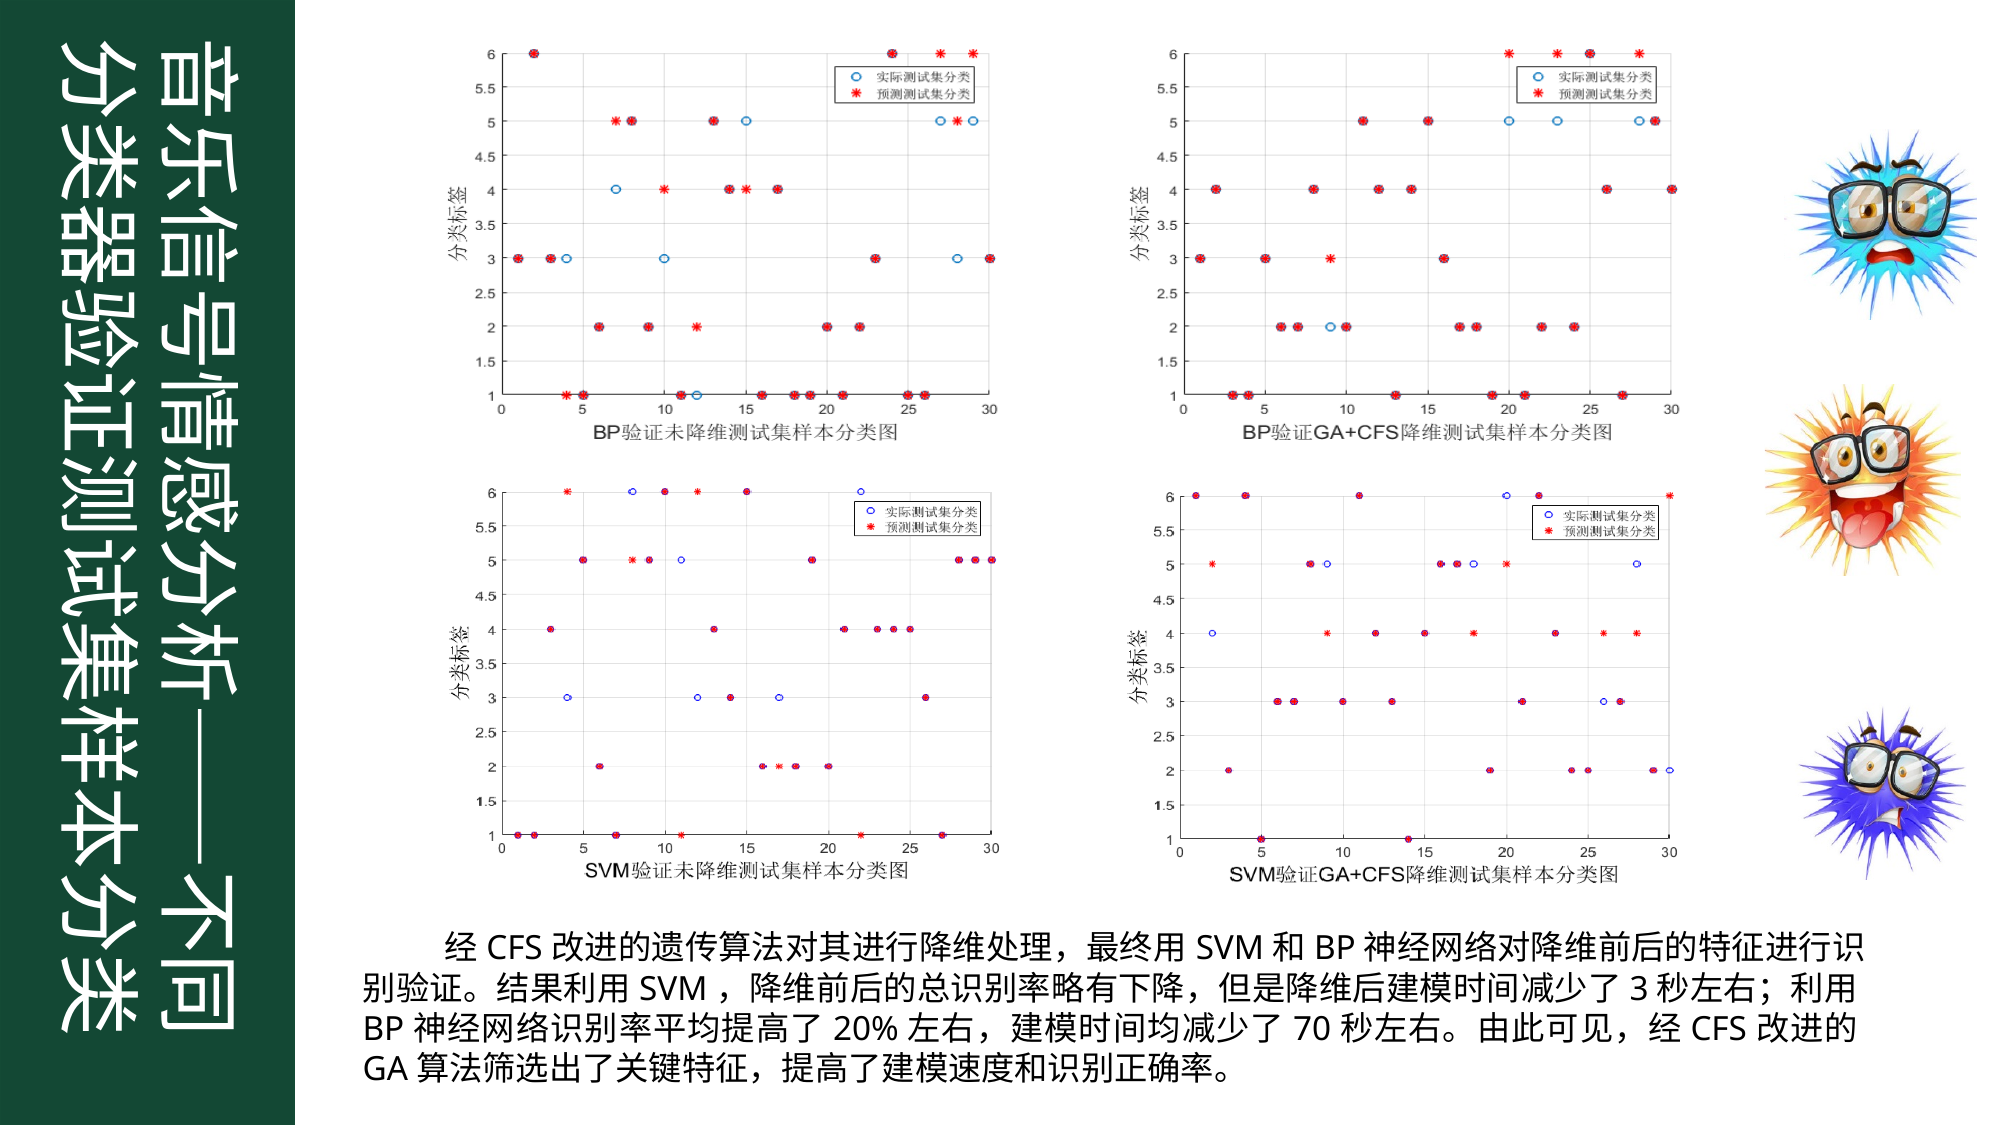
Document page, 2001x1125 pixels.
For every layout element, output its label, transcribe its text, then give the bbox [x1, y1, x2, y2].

picture [1098, 464, 1730, 885]
picture [1784, 122, 1977, 320]
text_box 经CFS改进的遗传算法对其进行降维处理，最终用SVM和BP神经网络对降维前后的特征进行识别验证。结果利用SVM，降维前后的总识别率略有下降，但是降维后建模时间减少了3秒左右；利用BP神经网络识别率平均提高了20%左右，建模时间均减少了70秒左右。由此可见，经CFS改进的GA算法筛选出了关键特征，提高了建模速度和识别正确率。 [348, 915, 1881, 1095]
text_box 音乐信号情感分析——不同分类器验证测试集样本分类 [0, 22, 260, 1114]
text_box [0, 0, 295, 1125]
picture [1795, 703, 1967, 880]
picture [420, 460, 1052, 881]
picture [1102, 22, 1731, 444]
picture [1764, 384, 1961, 576]
picture [420, 22, 1049, 444]
